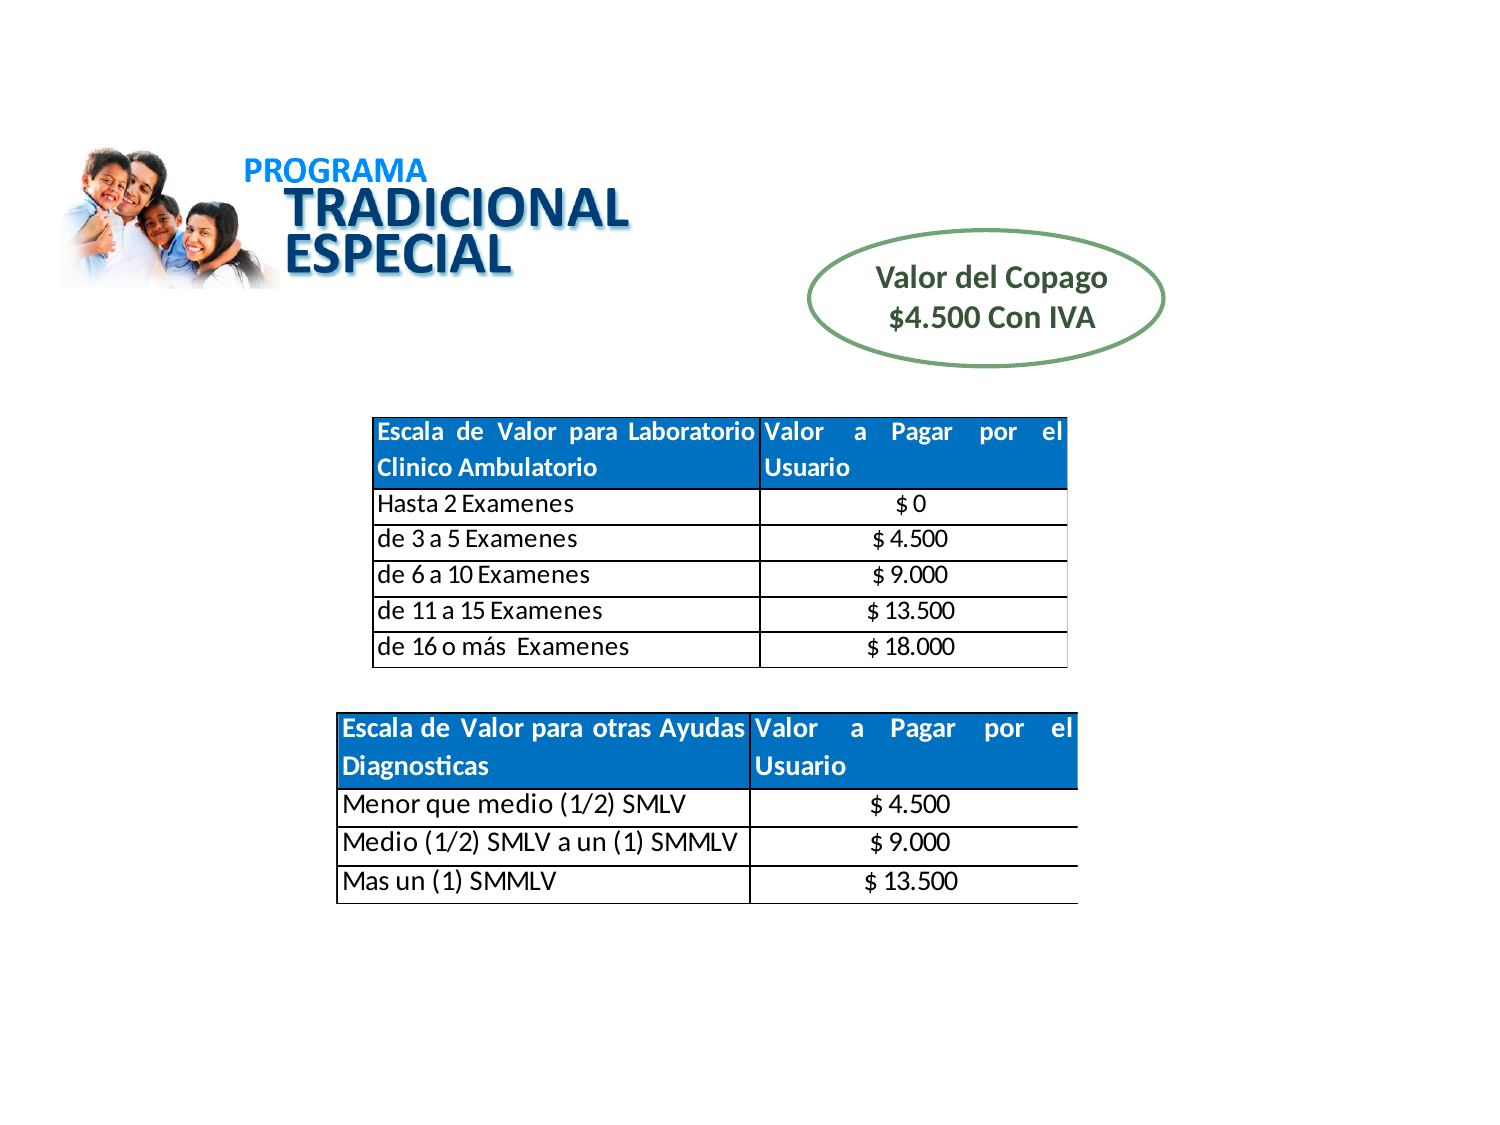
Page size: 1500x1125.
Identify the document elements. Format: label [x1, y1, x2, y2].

picture [40, 142, 697, 289]
picture [371, 416, 1070, 670]
picture [336, 711, 1080, 906]
text_box [808, 229, 1164, 367]
